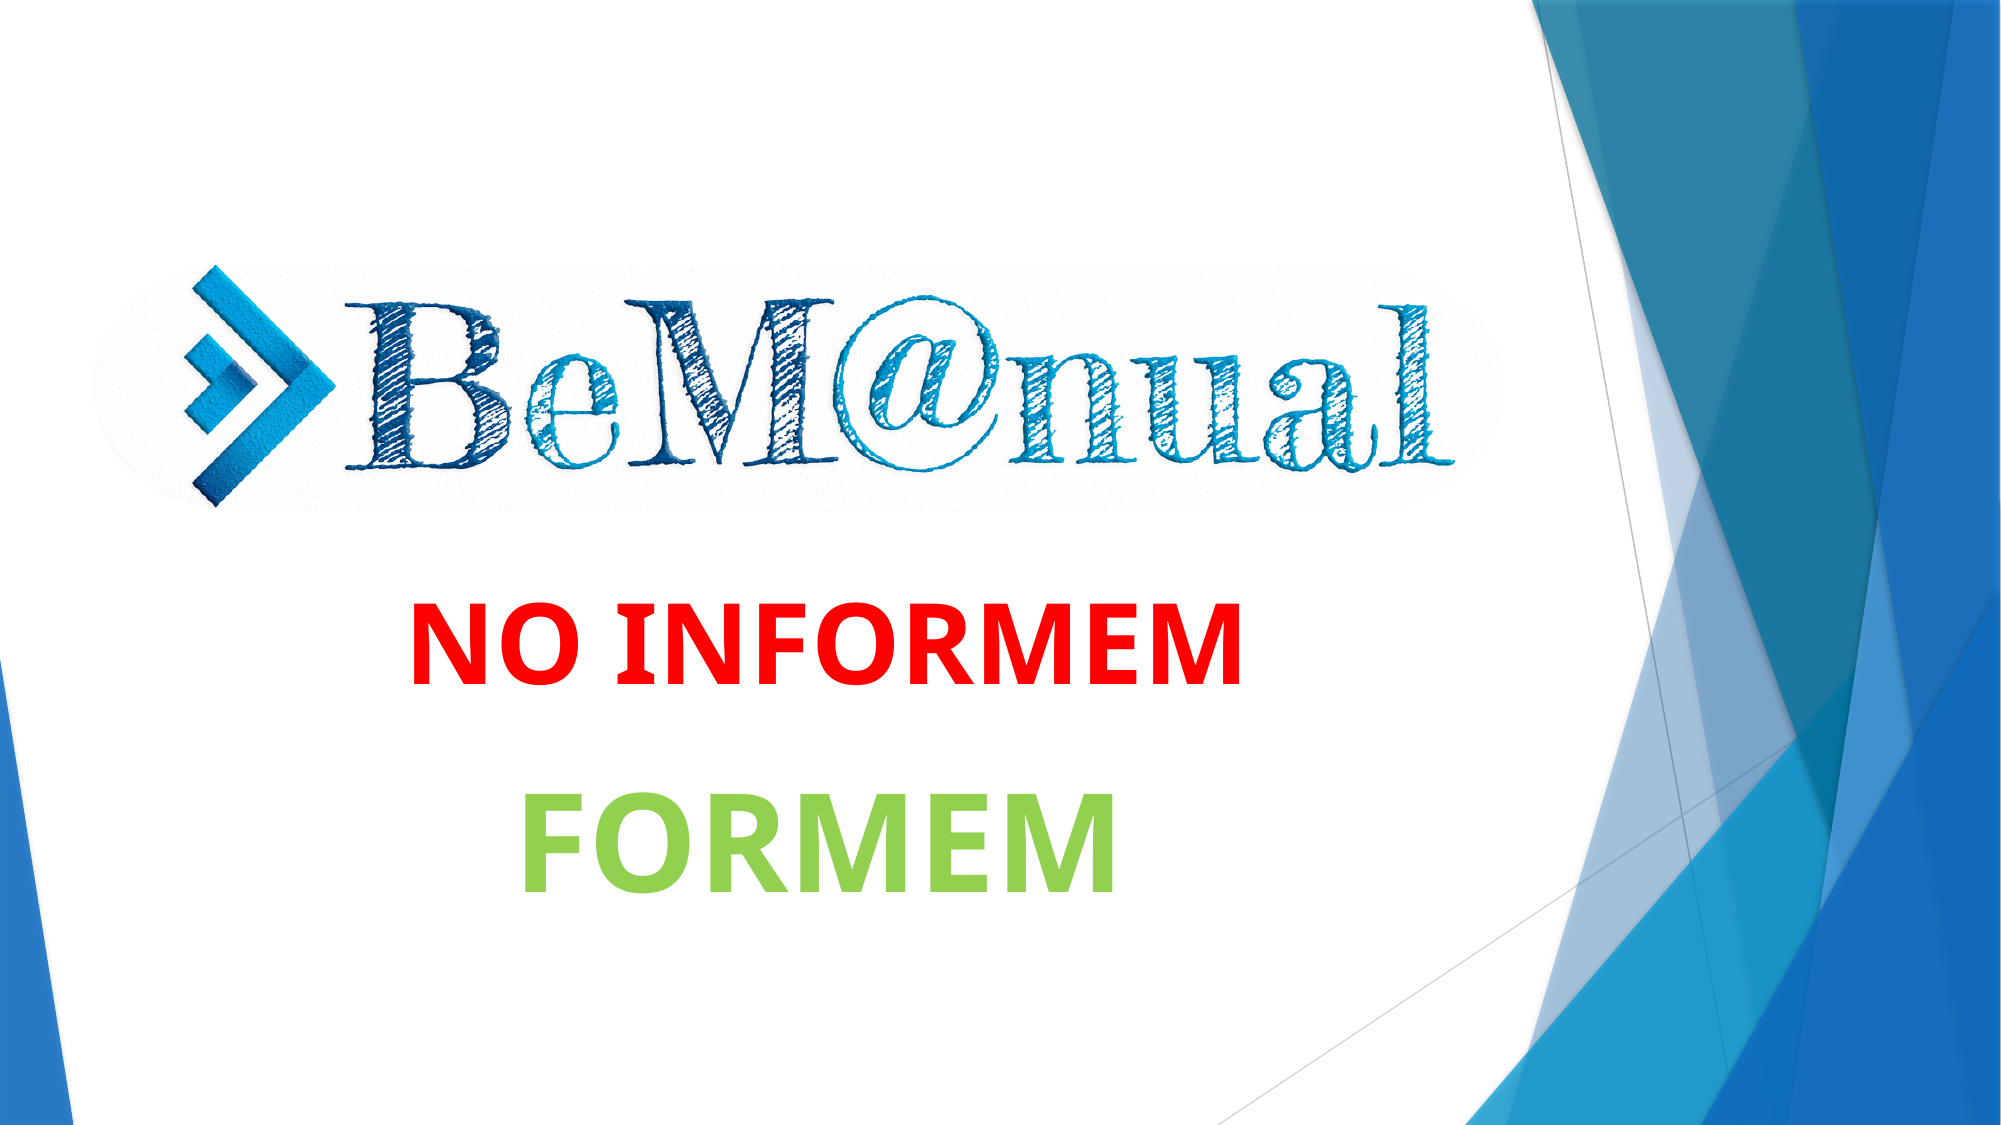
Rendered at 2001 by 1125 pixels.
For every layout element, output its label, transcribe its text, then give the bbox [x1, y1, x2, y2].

text_box NO INFORMEM [389, 564, 1305, 715]
text_box FORMEM [498, 747, 1196, 973]
picture [92, 249, 1506, 535]
